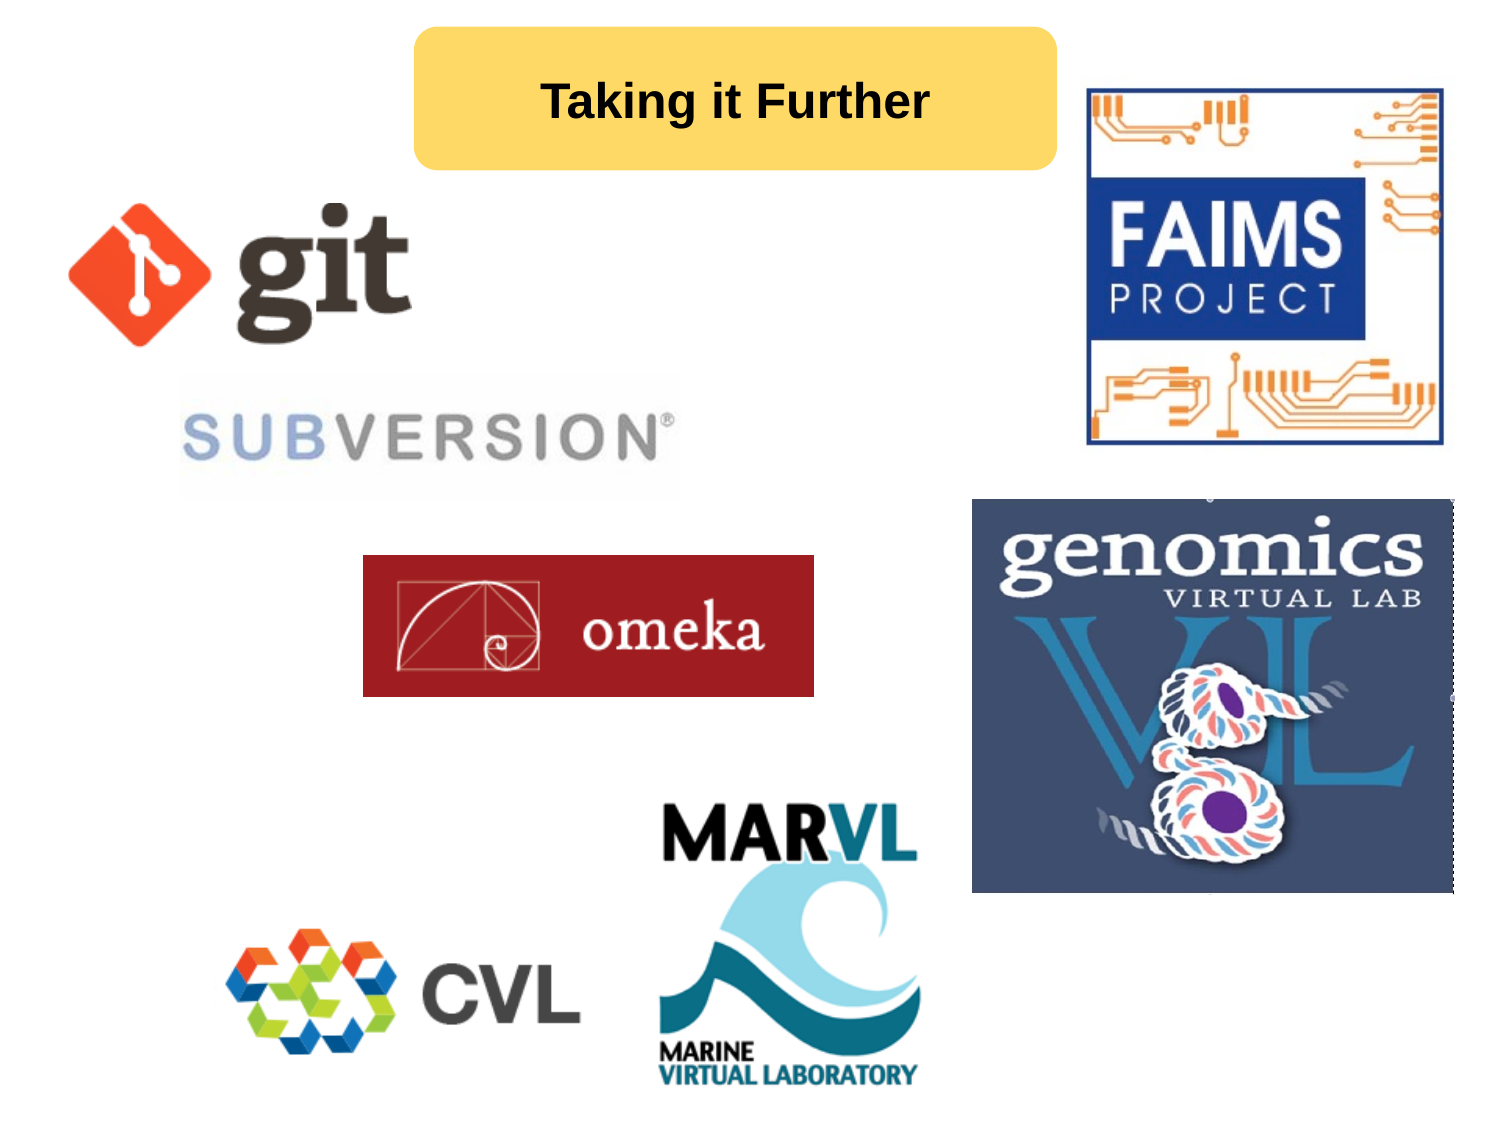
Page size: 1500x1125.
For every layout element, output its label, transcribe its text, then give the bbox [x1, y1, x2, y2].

picture [972, 499, 1455, 896]
text_box Taking it Further [413, 26, 1058, 171]
picture [68, 203, 413, 348]
picture [1078, 76, 1455, 462]
picture [196, 904, 611, 1084]
picture [642, 785, 938, 1099]
picture [180, 374, 681, 500]
picture [363, 555, 814, 697]
